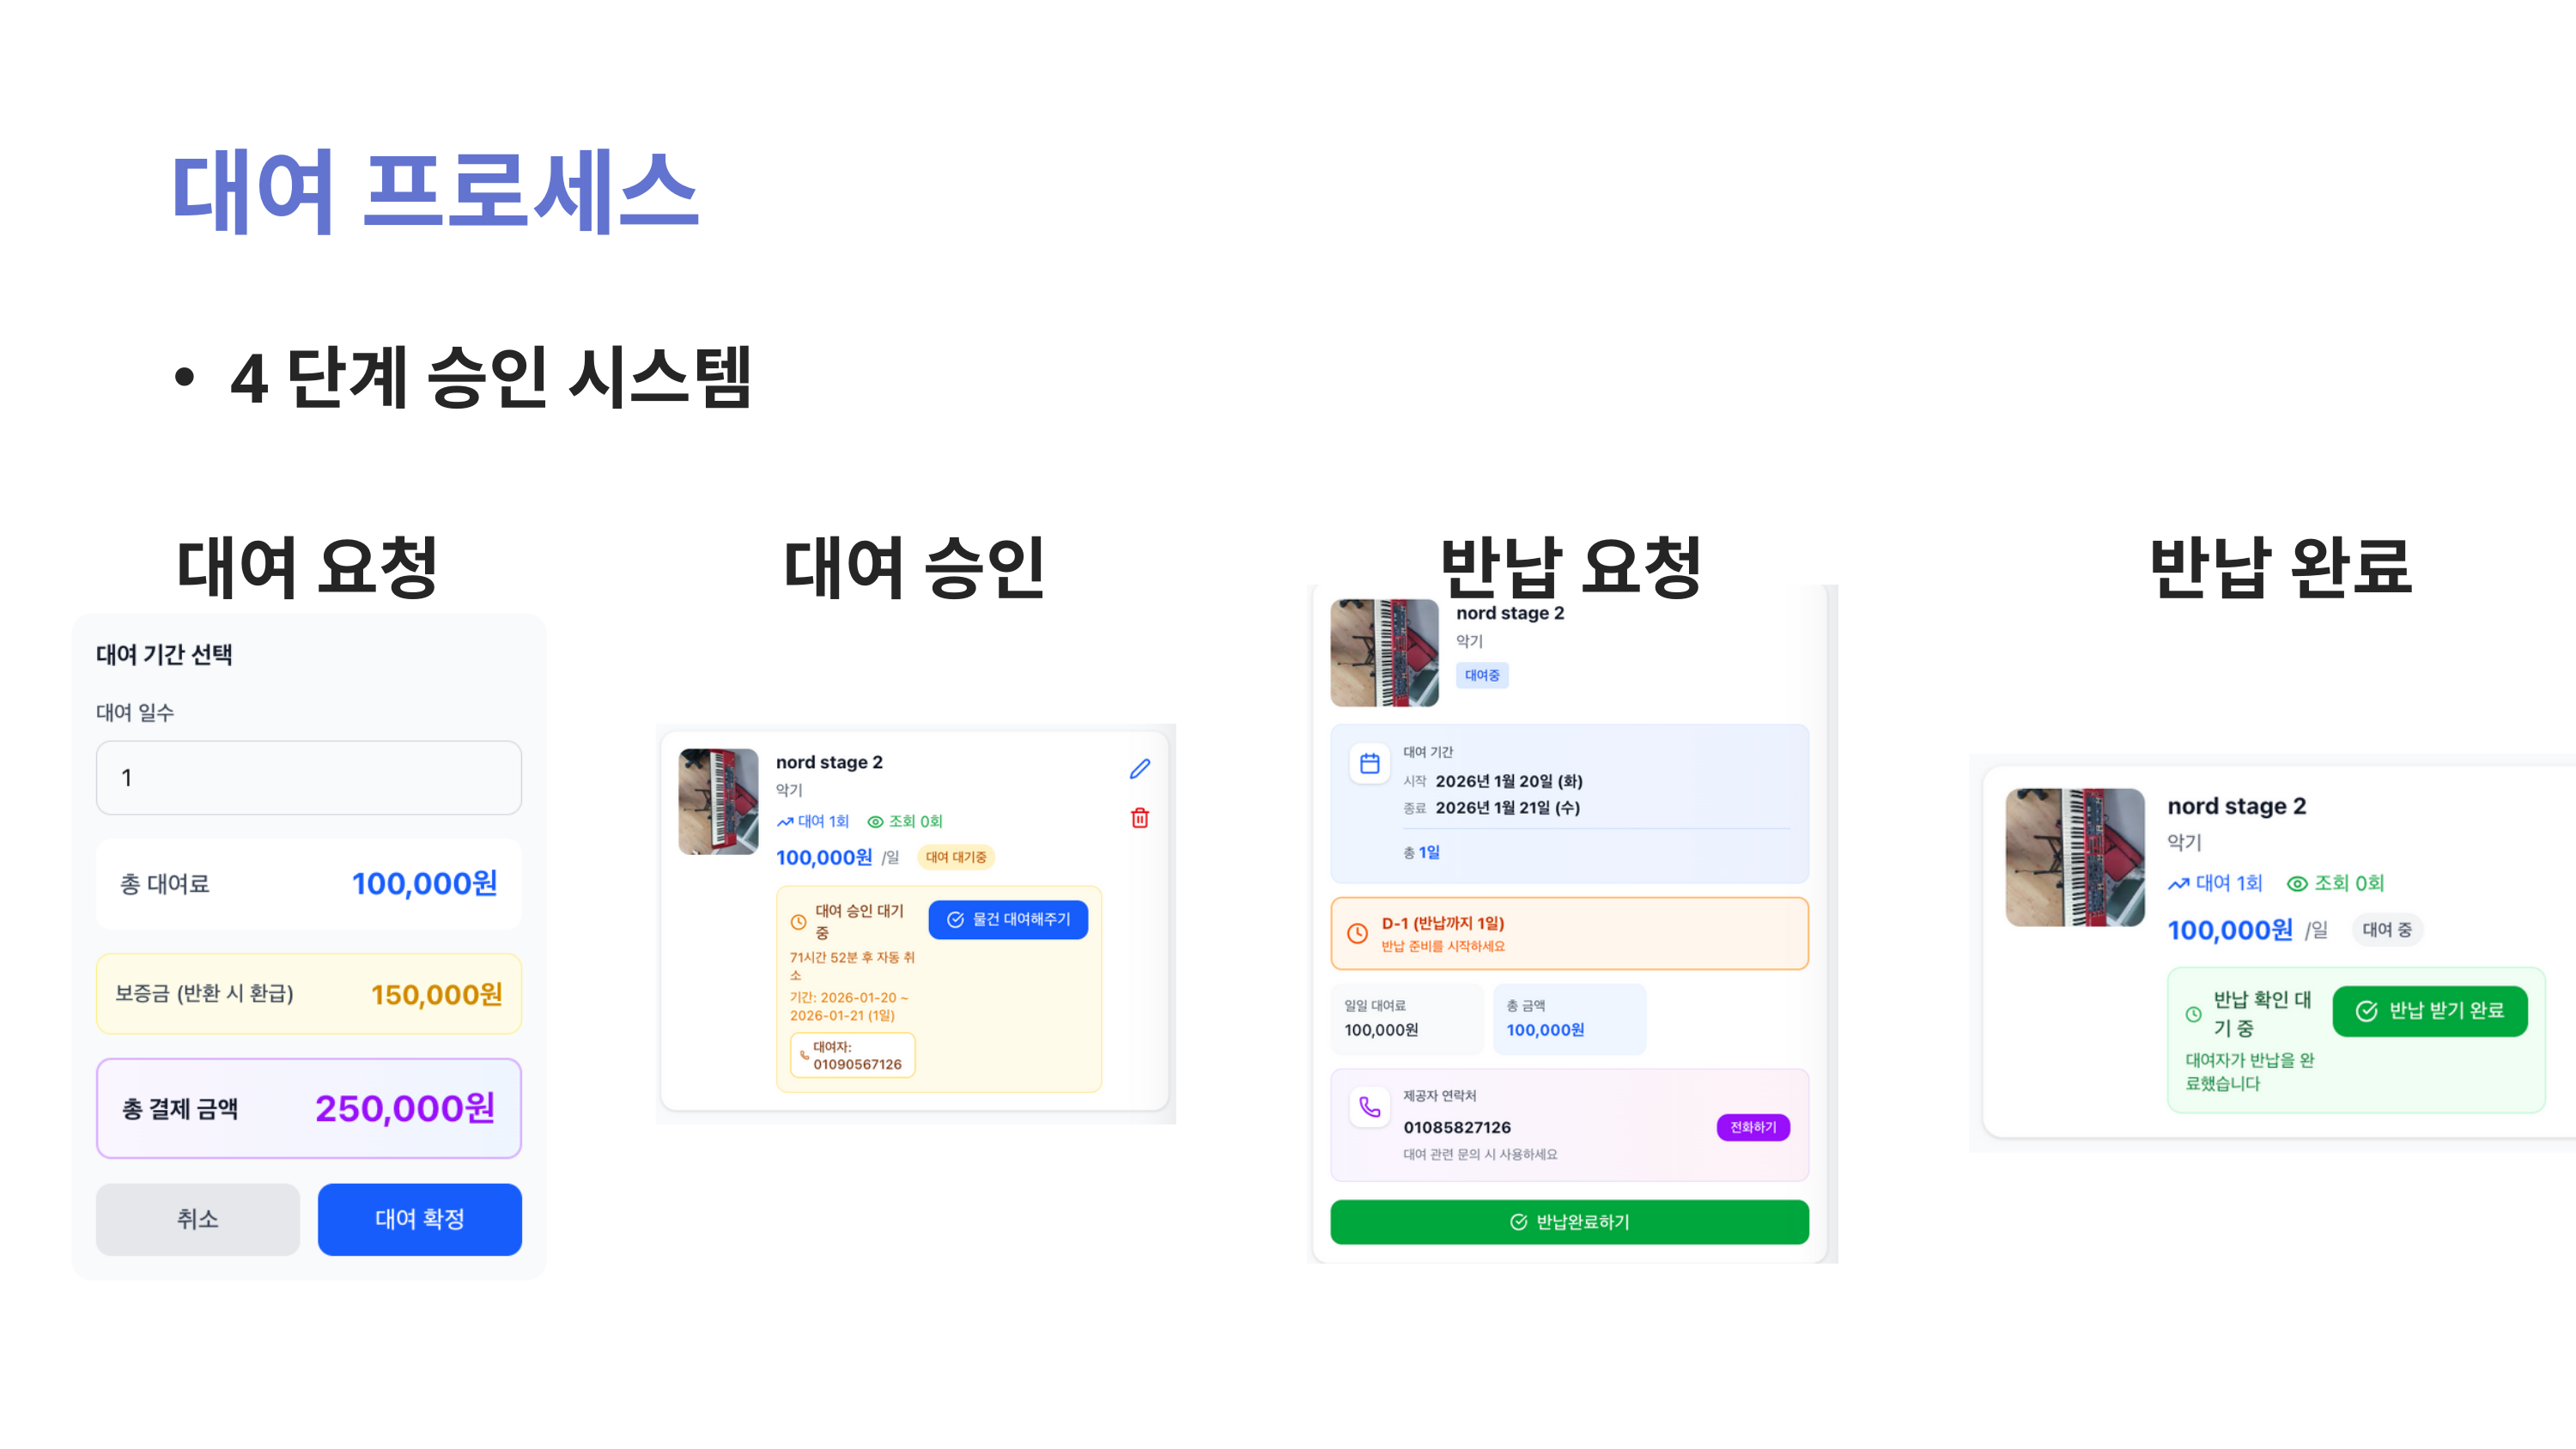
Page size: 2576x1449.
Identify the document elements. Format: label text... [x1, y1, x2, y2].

text_box 4단계 승인 시스템 [114, 246, 2576, 417]
text_box 대여 요청 [144, 437, 472, 608]
text_box 반납 요청 [1409, 437, 1736, 608]
text_box 대여 승인 [752, 437, 1080, 608]
text_box [1307, 585, 1838, 1264]
text_box [52, 603, 574, 1304]
text_box [655, 724, 1176, 1125]
text_box 반납 완료 [2118, 437, 2446, 608]
text_box 대여 프로세스 [169, 59, 916, 246]
text_box [1969, 754, 2576, 1153]
